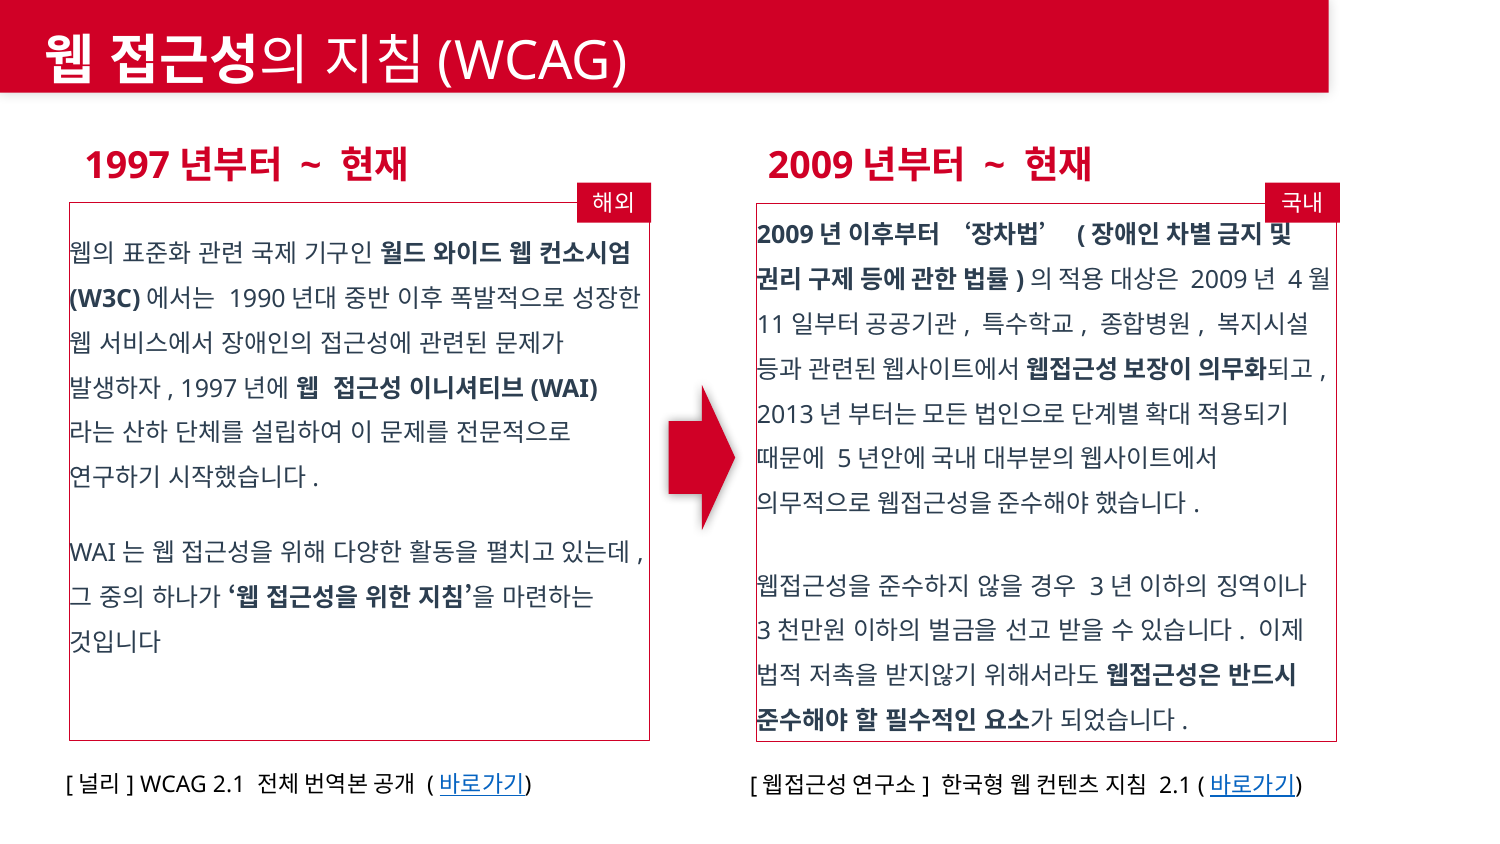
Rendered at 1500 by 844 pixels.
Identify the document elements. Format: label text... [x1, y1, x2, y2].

title 웹 접근성의 지침(WCAG) [29, 23, 1329, 93]
text_box 2009년 이후부터 ‘장차법’ (장애인 차별 금지 및 권리 구제 등에 관한 법률)의 적용 대상은 2009년 4월 11일부터 공공기관, 특수학교, 종합병원, 복지시설 등과 관련된 웹사이트에서 웹접근성 보장이 의무화되고, 2013년 부터는 모든 법인으로 단계별 확대 적용되기 때문에 5년안에 국내 대부분의 웹사이트에서 의무적으로 웹접근성을 준수해야 했습니다. 웹접근성을 준수하지 않을 경우 3년 이하의 징역이나 3천만원 이하의 벌금을 선고 받을 수 있습니다. 이제 법적 저촉을 받지않기 위해서라도 웹접근성은 반드시 준수해야 할 필수적인 요소가 되었습니다. [756, 203, 1337, 742]
text_box [0, 0, 1330, 94]
text_box 국내 [1264, 182, 1341, 224]
text_box 2009년부터 ~ 현재 [752, 132, 1327, 195]
text_box [웹접근성 연구소] 한국형 웹 컨텐츠 지침 2.1 (바로가기) [749, 770, 1418, 799]
text_box [667, 384, 737, 531]
text_box 해외 [576, 182, 652, 224]
text_box 1997년부터 ~ 현재 [68, 132, 652, 196]
text_box 웹의 표준화 관련 국제 기구인 월드 와이드 웹 컨소시엄(W3C)에서는 1990년대 중반 이후 폭발적으로 성장한 웹 서비스에서 장애인의 접근성에 관련된 문제가 발생하자, 1997년에 웹 접근성 이니셔티브(WAI)라는 산하 단체를 설립하여 이 문제를 전문적으로 연구하기 시작했습니다. WAI는 웹 접근성을 위해 다양한 활동을 펼치고 있는데, 그 중의 하나가 ‘웹 접근성을 위한 지침’을 마련하는 것입니다 [69, 202, 650, 741]
text_box [널리] WCAG 2.1 전체 번역본 공개 (바로가기) [65, 770, 638, 798]
